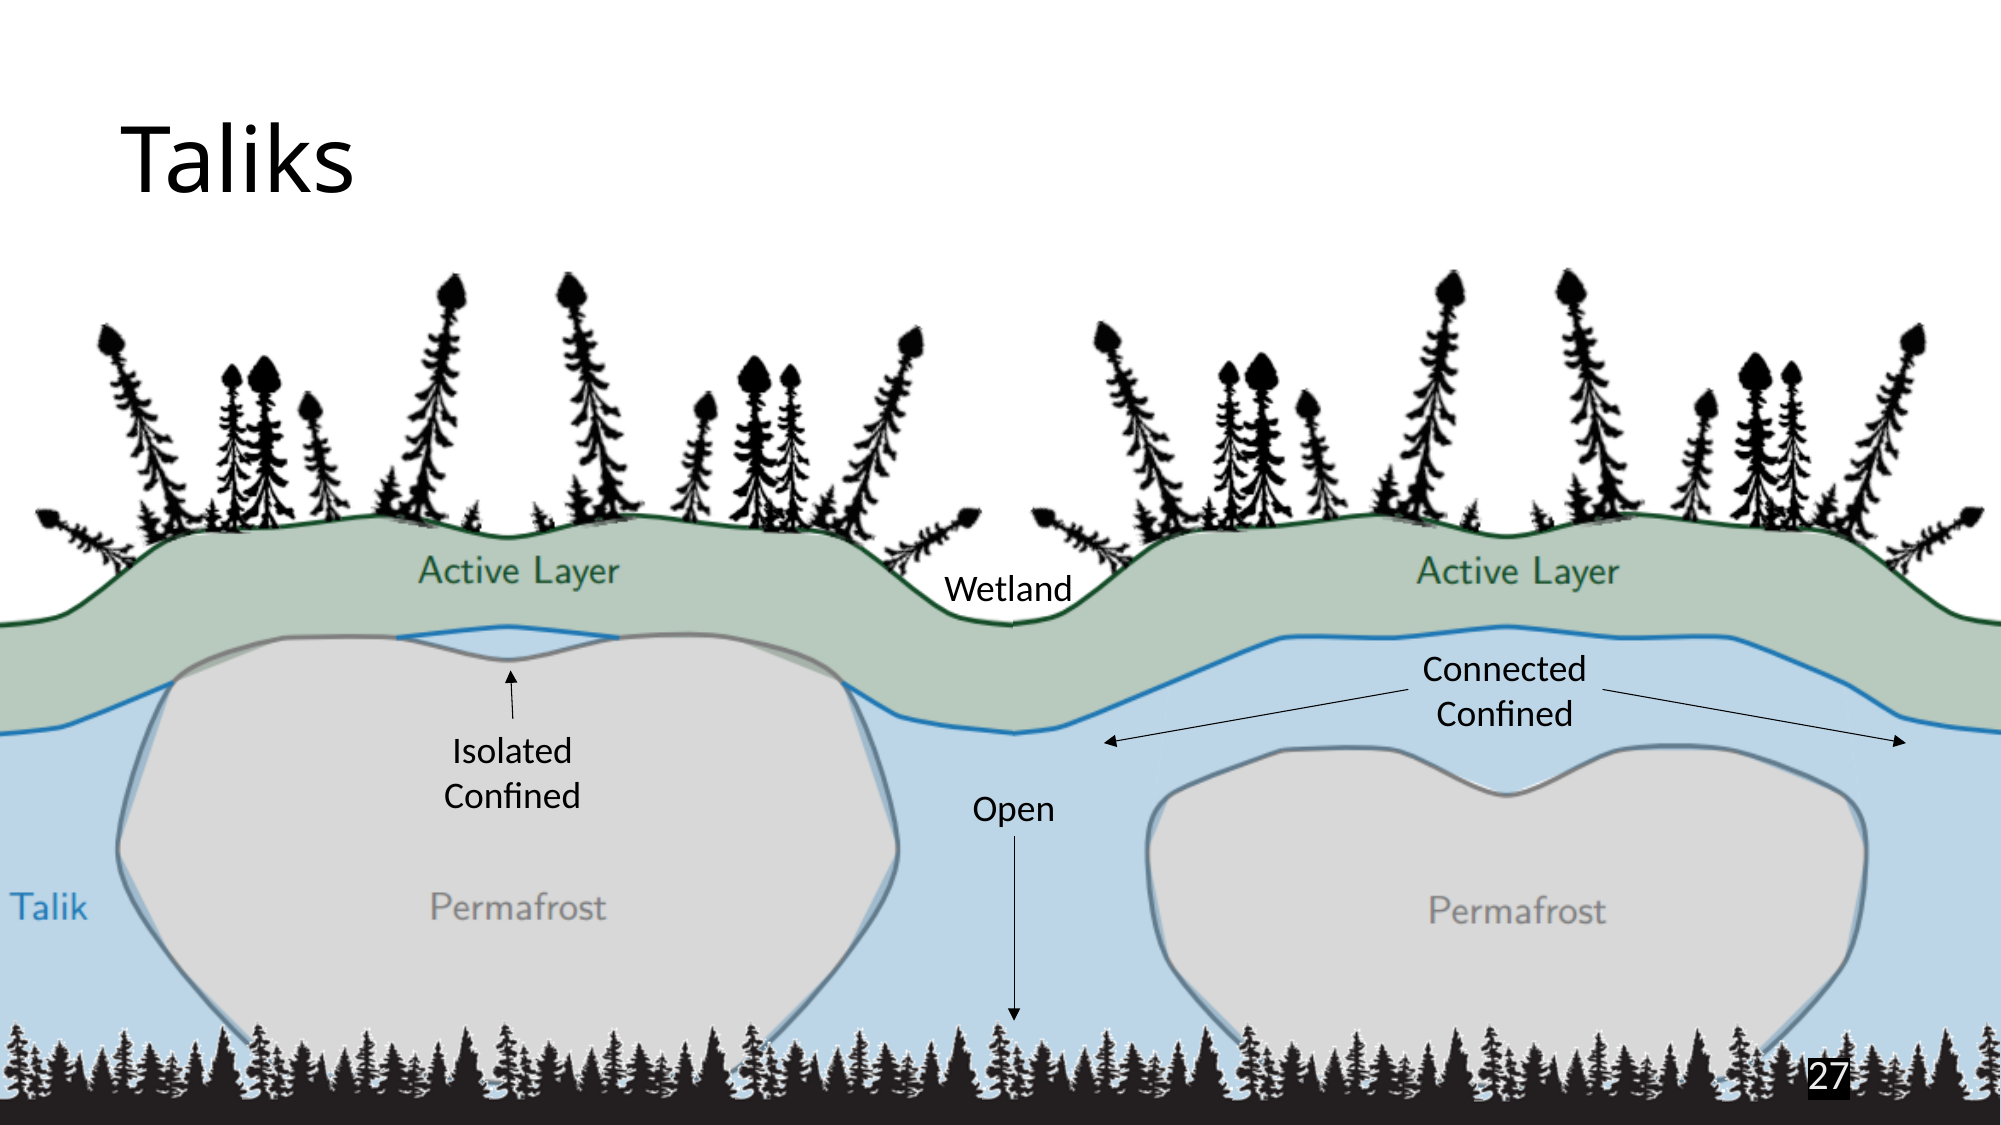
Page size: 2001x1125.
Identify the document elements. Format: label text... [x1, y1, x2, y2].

picture [0, 258, 2001, 1125]
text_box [1103, 689, 1408, 744]
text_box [1603, 689, 1906, 744]
title Taliks [105, 53, 1831, 261]
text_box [0, 1020, 2000, 1125]
